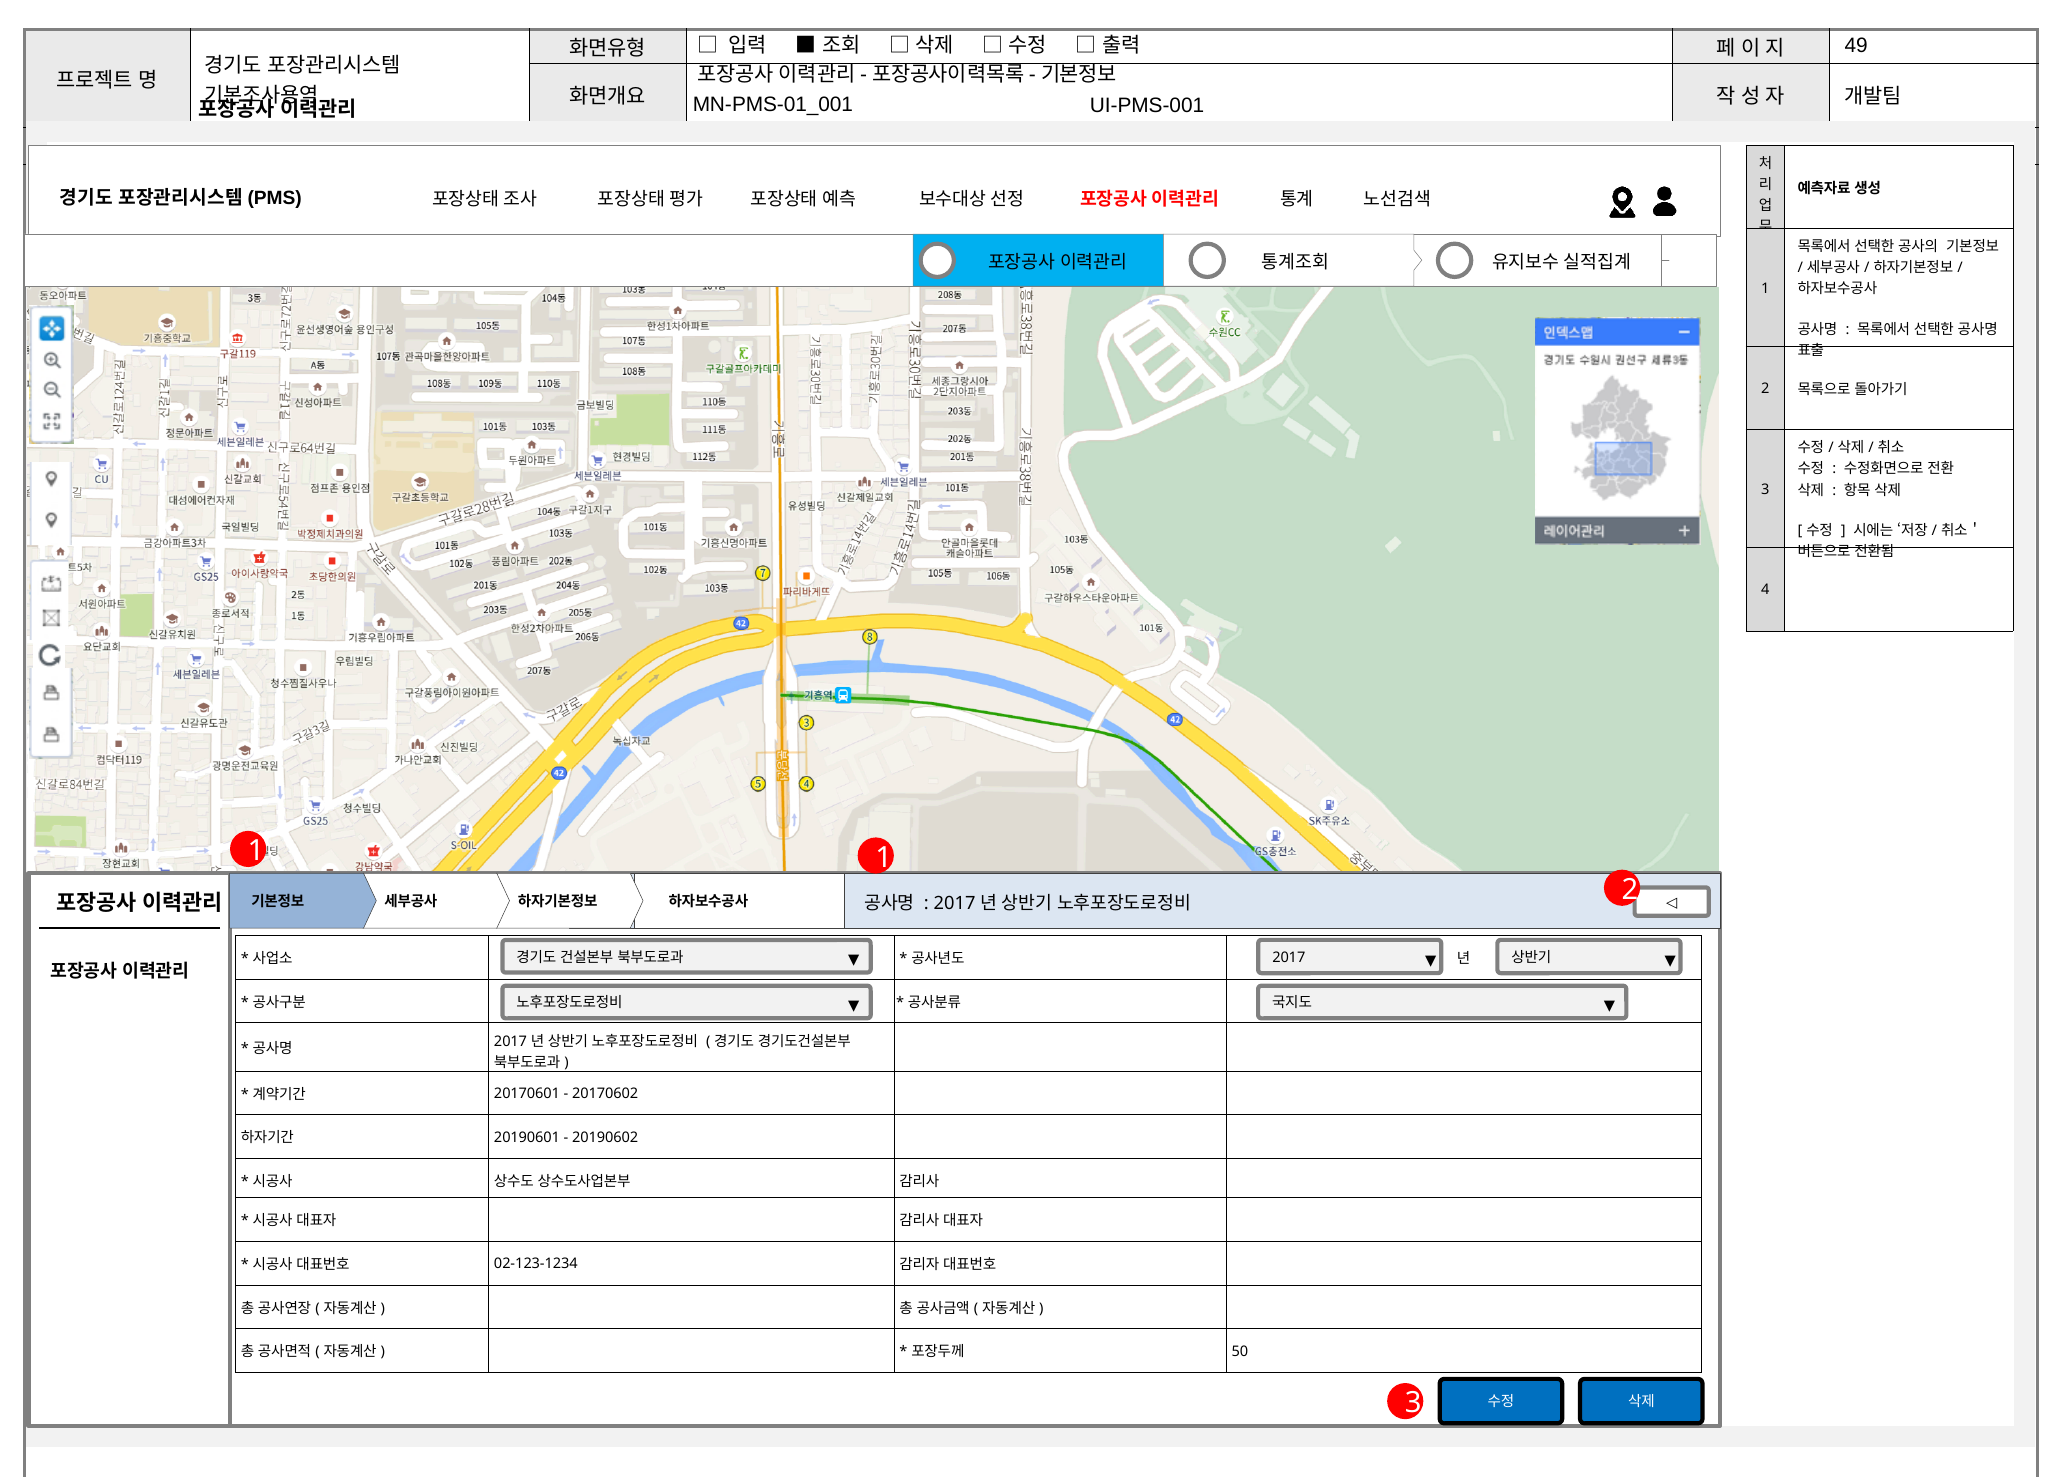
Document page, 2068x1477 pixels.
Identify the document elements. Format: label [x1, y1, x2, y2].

table_cell [489, 1329, 894, 1372]
text_box [22, 143, 1722, 288]
table_cell [1227, 1329, 1701, 1372]
table_cell [489, 1286, 894, 1328]
table_header [1747, 146, 1784, 228]
table_header [1785, 146, 2013, 228]
table_cell [1785, 229, 2013, 346]
table_cell [1747, 229, 1784, 346]
table_cell [1785, 347, 2013, 429]
text_box [1497, 939, 1681, 974]
table_cell [1785, 430, 2013, 547]
table_cell [895, 1329, 1226, 1372]
table_cell [1747, 347, 1784, 429]
text_box [25, 88, 530, 129]
picture [27, 286, 1719, 1283]
table_cell [1785, 548, 2013, 631]
text_box [27, 461, 74, 760]
picture [1641, 179, 1687, 225]
text_box [502, 939, 871, 973]
table_cell [1747, 548, 1784, 631]
picture [1606, 185, 1638, 218]
table_cell [236, 1286, 488, 1328]
text_box [1257, 985, 1627, 1019]
table_cell [236, 1329, 488, 1372]
text_box [1257, 939, 1442, 974]
table_cell [1227, 1286, 1701, 1328]
text_box [502, 985, 871, 1019]
text_box [26, 871, 1722, 1428]
text_box [681, 29, 1674, 118]
table_cell [1747, 430, 1784, 547]
table_cell [895, 1286, 1226, 1328]
